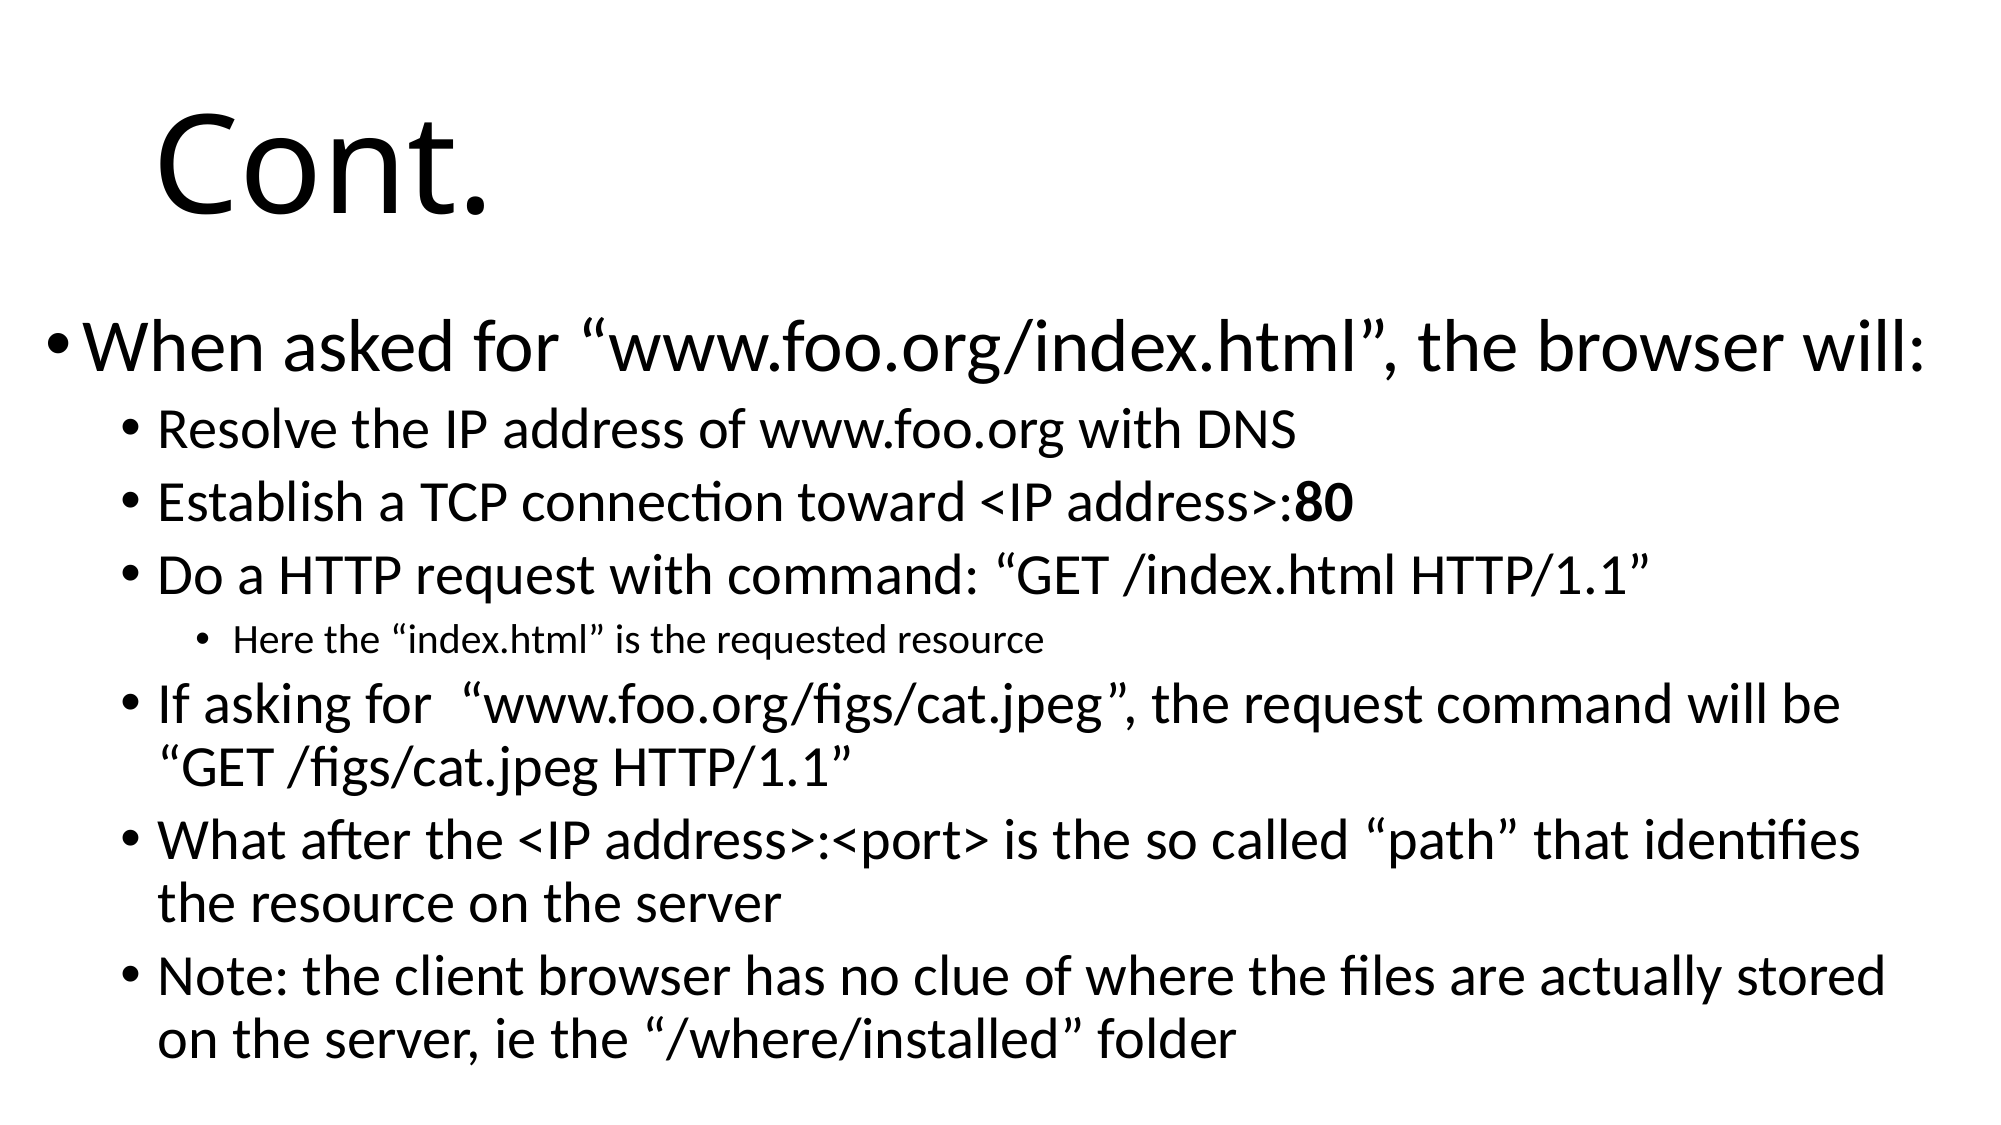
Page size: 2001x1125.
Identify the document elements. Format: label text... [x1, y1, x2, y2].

title Cont. [137, 59, 1863, 278]
list When asked for “www.foo.org/index.html”, the browser will: Resolve the IP address of www.foo.org with DNS Establish a TCP connection toward <IP address>:80 Do a HTTP request with command: “GET /index.html HTTP/1.1” Here the “index.html” is the requested resource If asking for “www.foo.org/figs/cat.jpeg”, the request command will be “GET /figs/cat.jpeg HTTP/1.1” What after the <IP address>:<port> is the so called “path” that identifies the resource on the server Note: the client browser has no clue of where the files are actually stored on the server, ie the “/where/installed” folder [30, 299, 1953, 1081]
